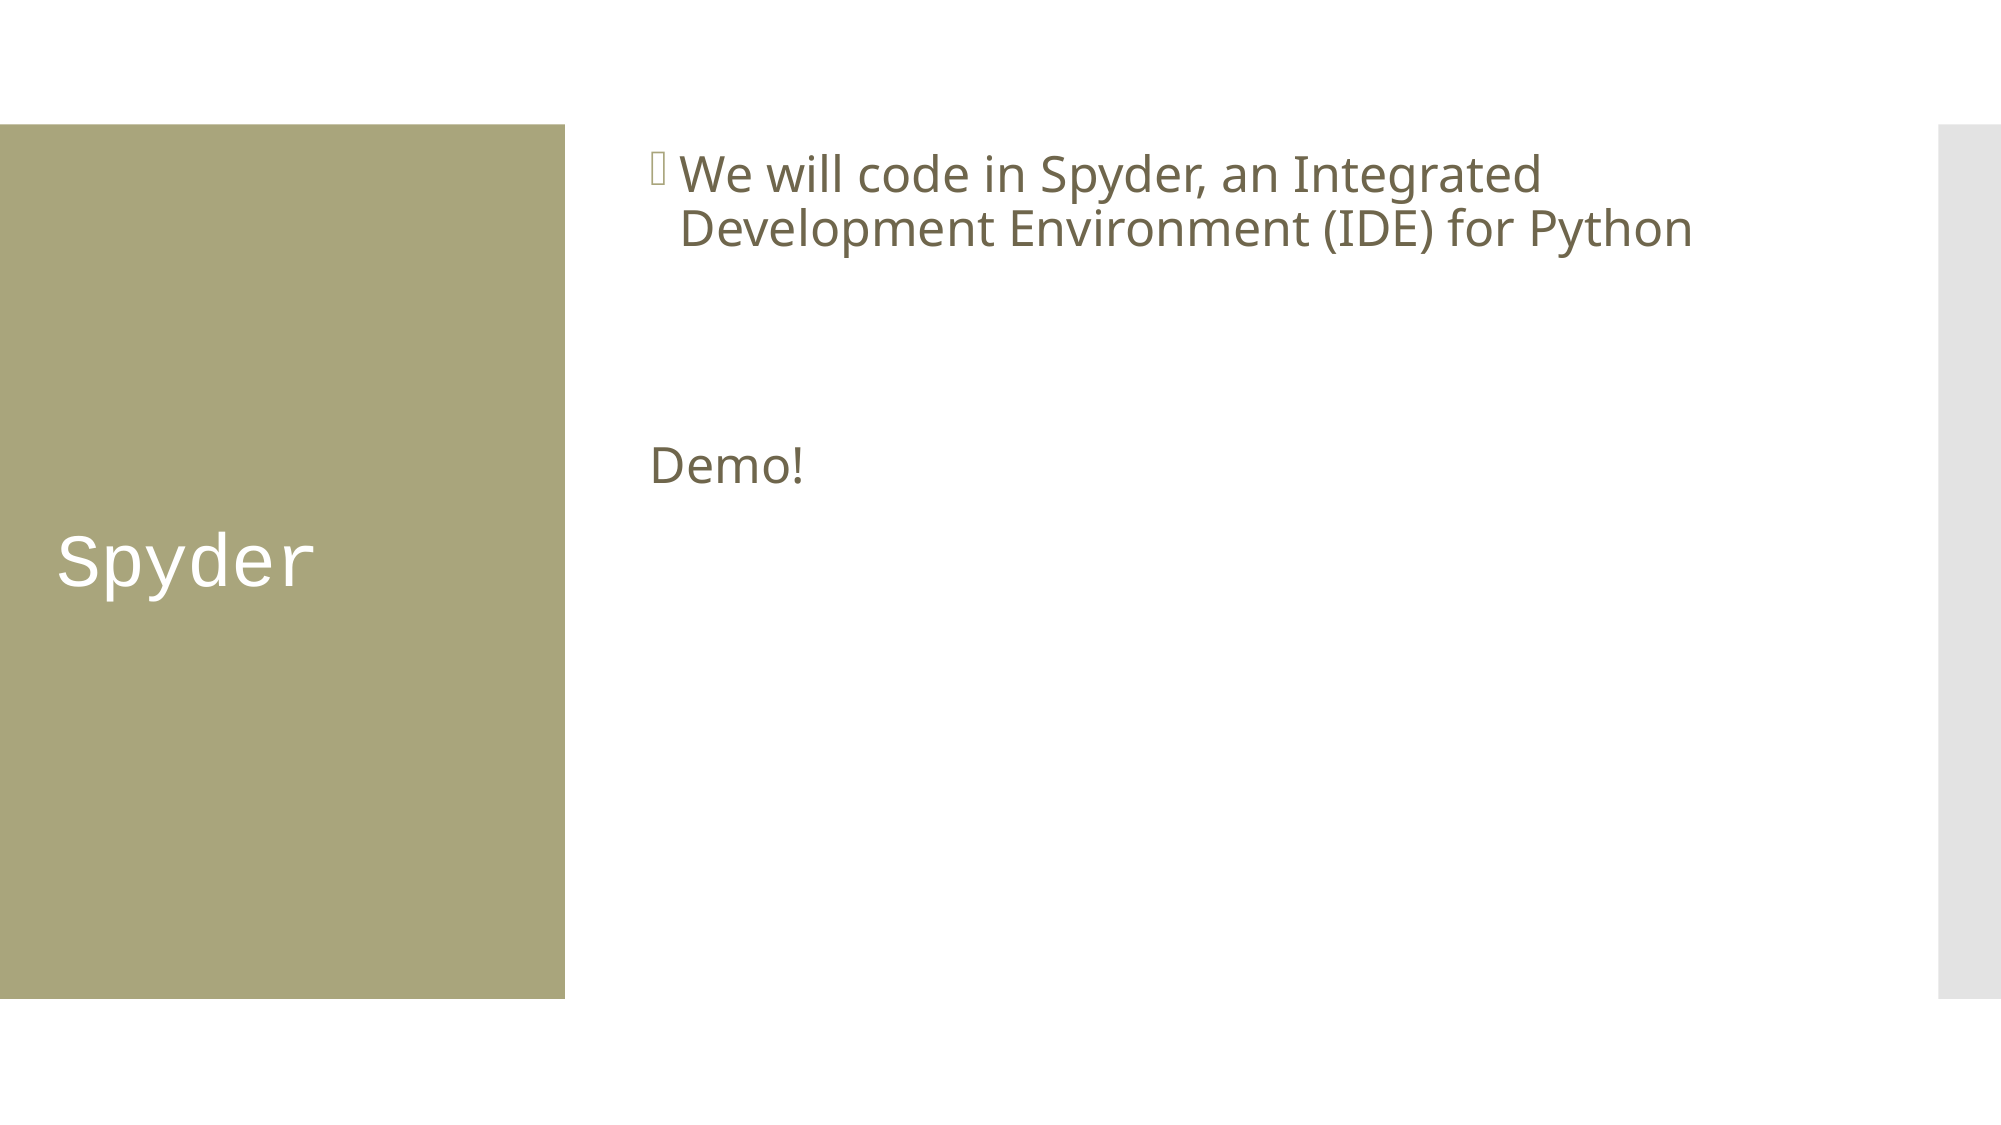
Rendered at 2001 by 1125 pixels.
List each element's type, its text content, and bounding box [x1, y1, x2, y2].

title Spyder [41, 184, 525, 940]
list We will code in Spyder, an Integrated Development Environment (IDE) for Python Demo! [634, 141, 1835, 982]
